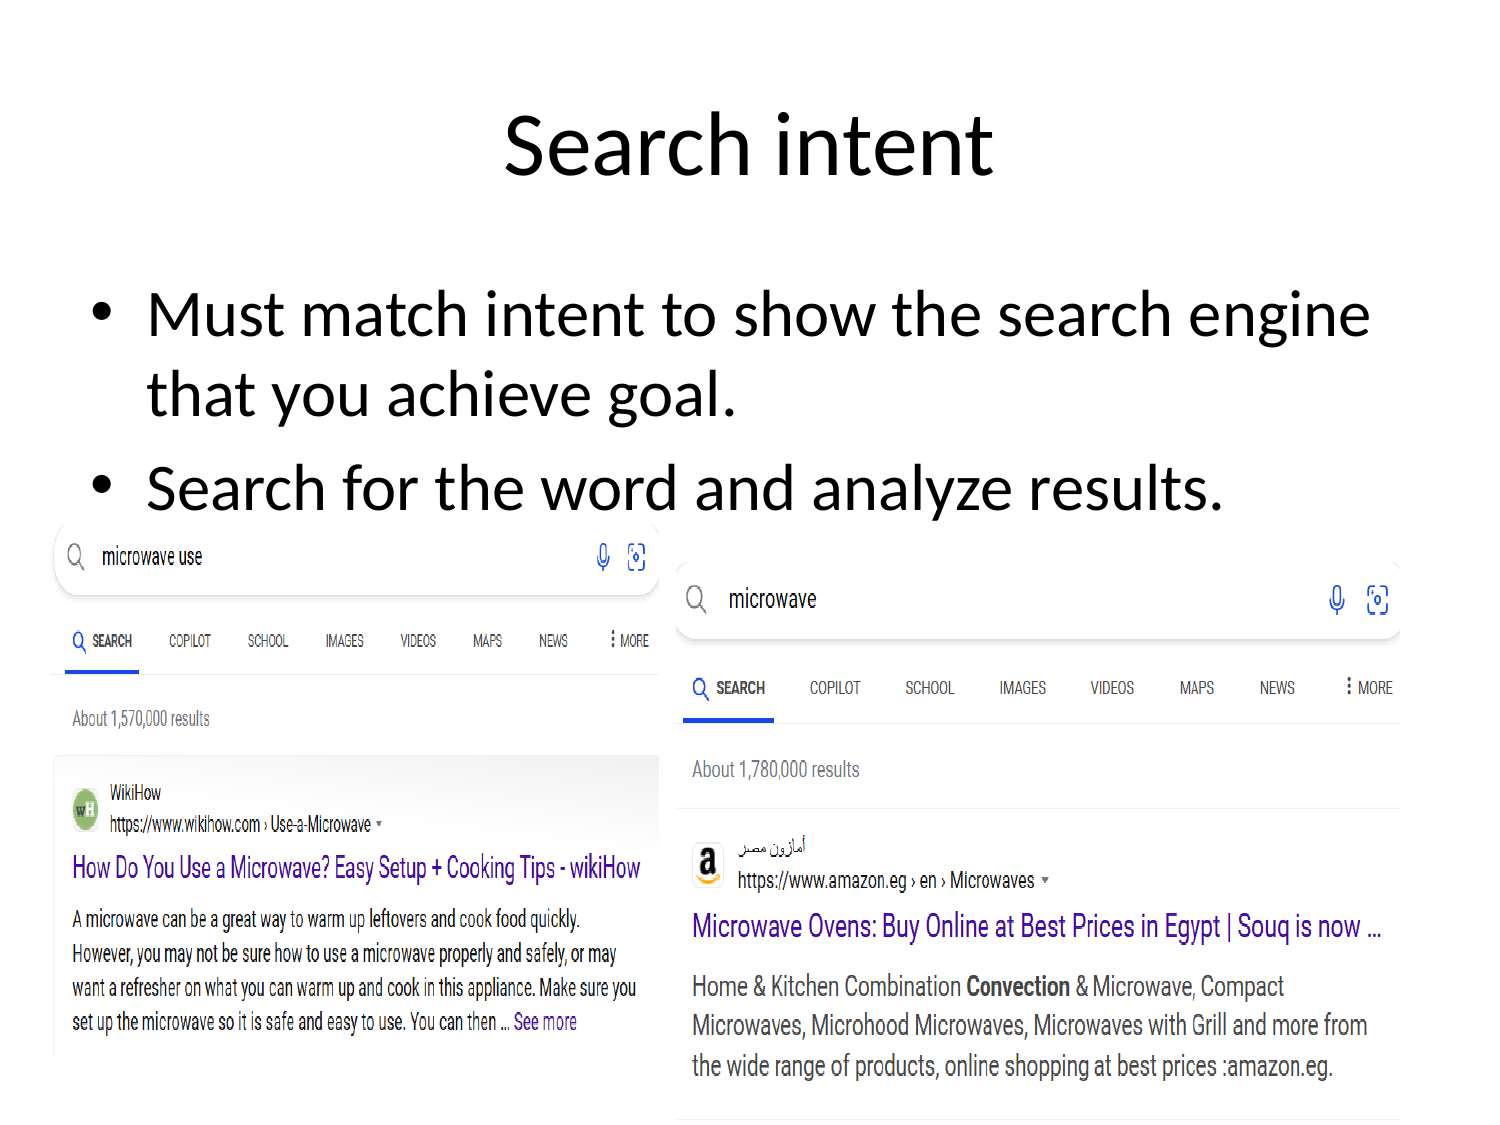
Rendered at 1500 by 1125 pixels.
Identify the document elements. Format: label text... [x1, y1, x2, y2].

list Must match intent to show the search engine that you achieve goal. Search for the word and analyze results. [75, 262, 1425, 1005]
picture [49, 524, 659, 1058]
title Search intent [75, 45, 1425, 233]
picture [675, 562, 1401, 1125]
